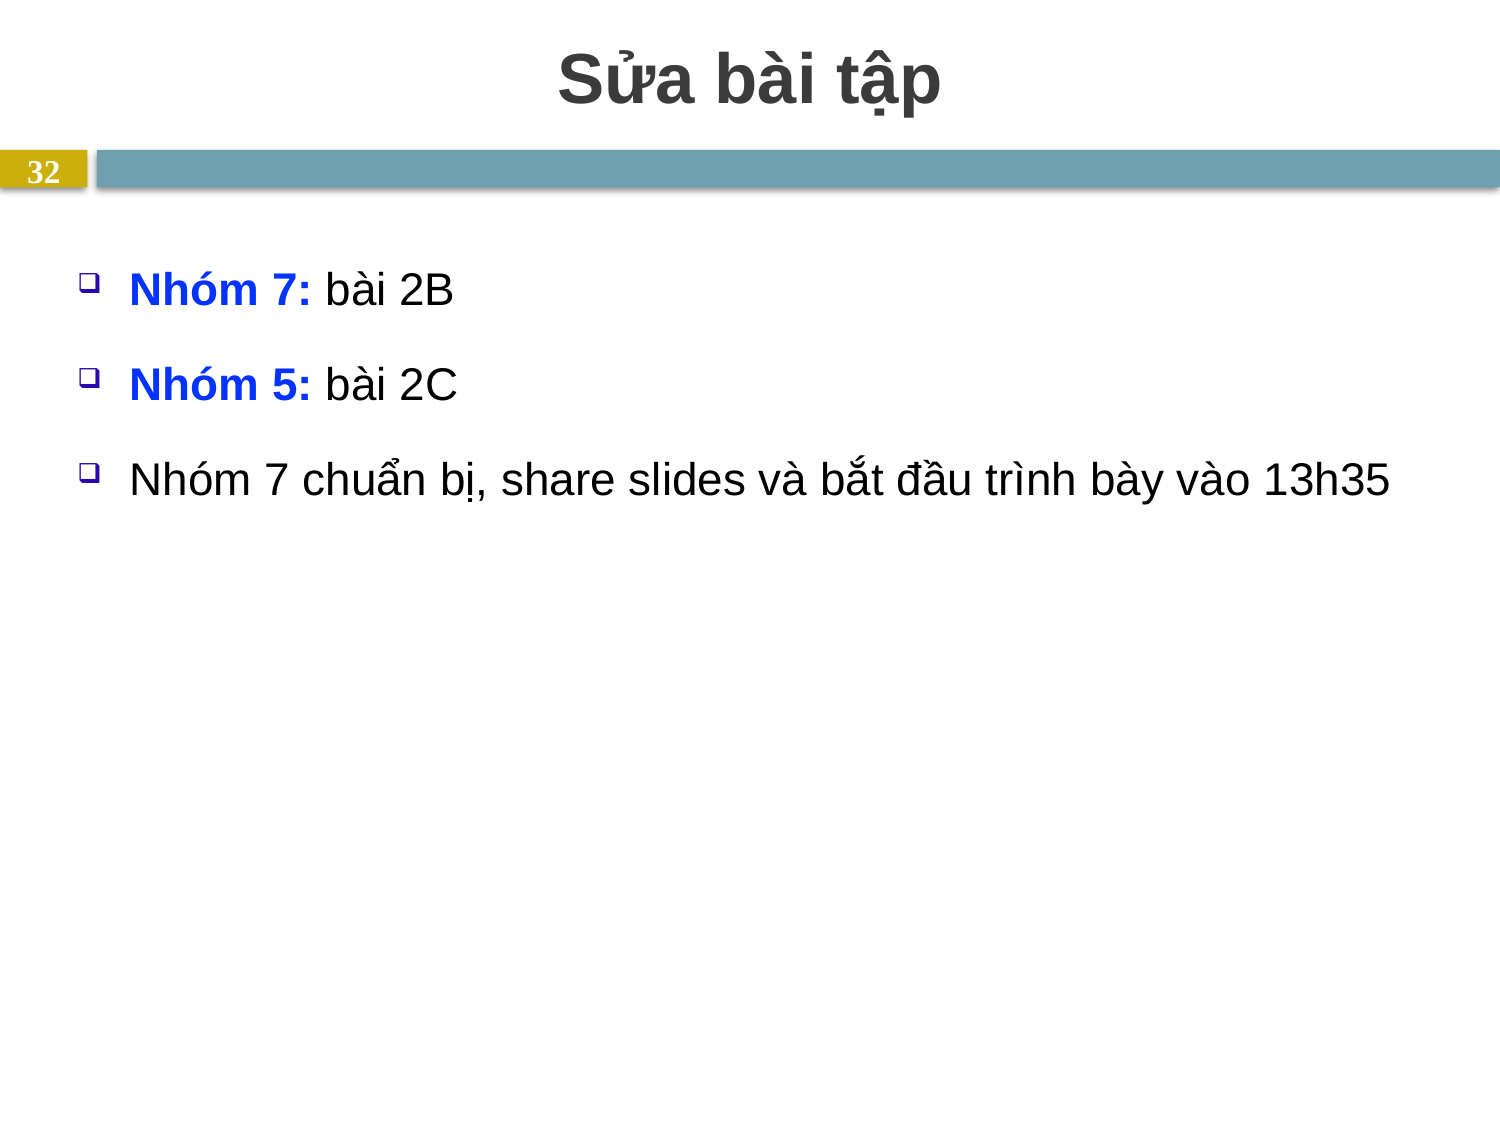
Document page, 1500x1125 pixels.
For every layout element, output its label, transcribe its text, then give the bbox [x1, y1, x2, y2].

slide_number 32 [0, 149, 88, 191]
title Sửa bài tập [0, 12, 1500, 138]
list Nhóm 7: bài 2B Nhóm 5: bài 2C Nhóm 7 chuẩn bị, share slides và bắt đầu trình bày vào 13h35 [62, 224, 1425, 1050]
